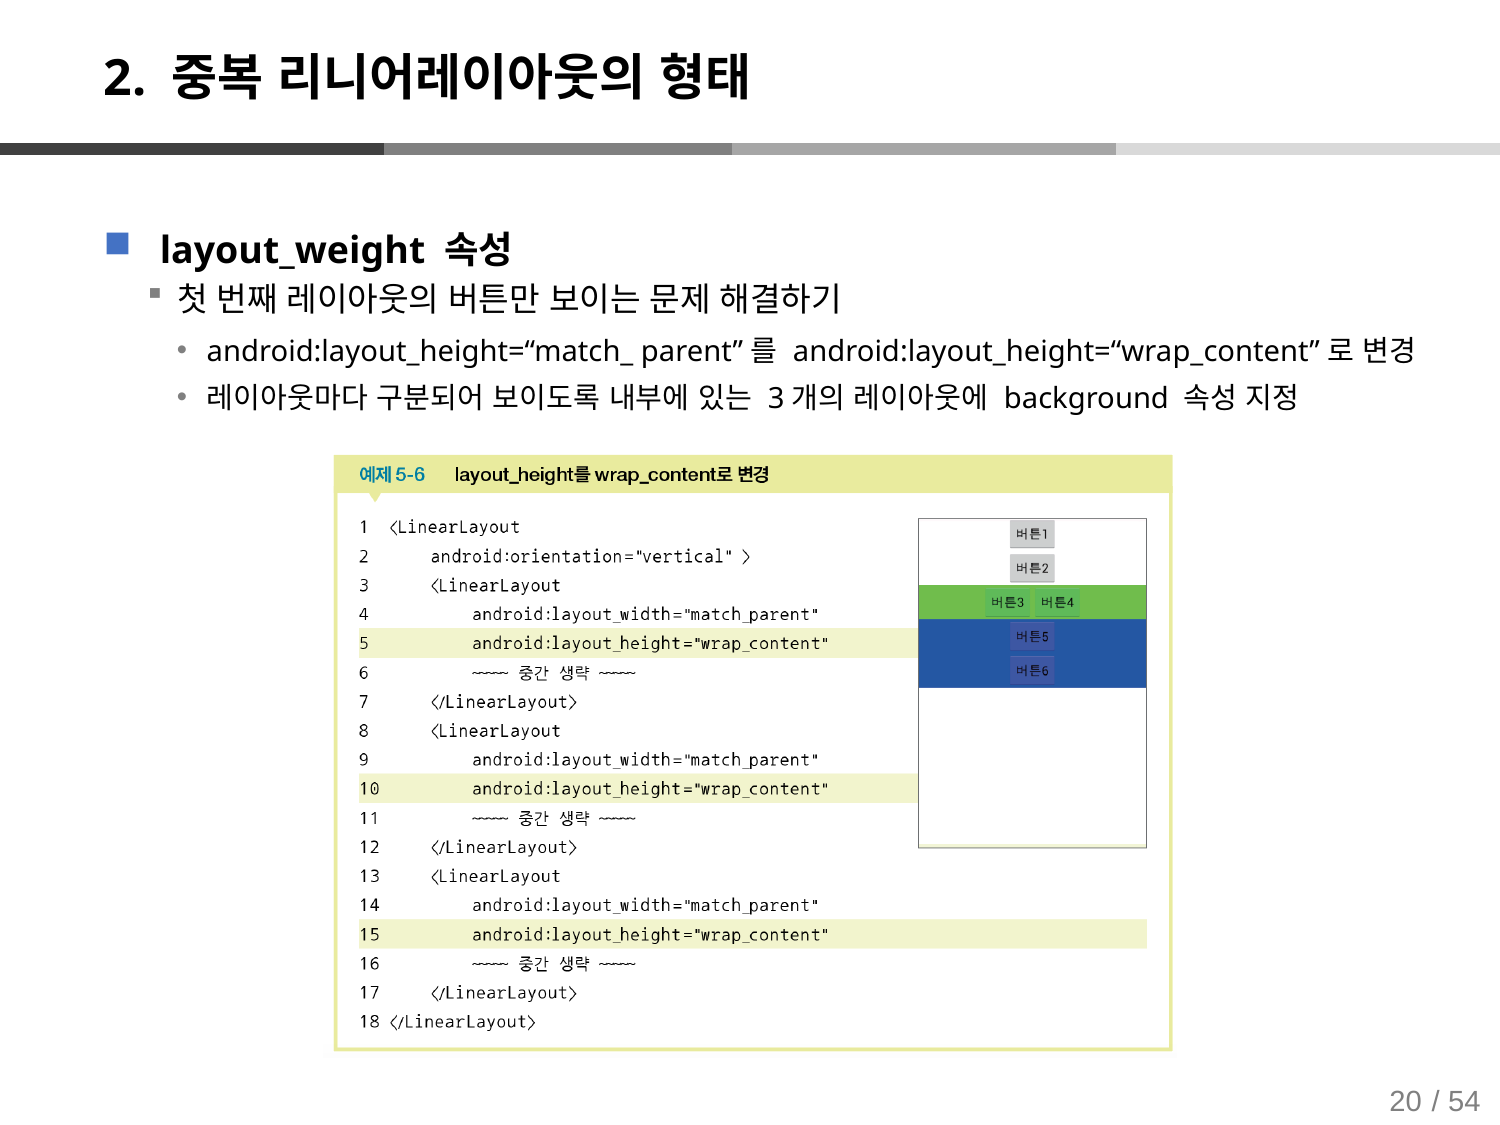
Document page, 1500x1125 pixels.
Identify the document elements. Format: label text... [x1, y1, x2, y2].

title 2. 중복 리니어레이아웃의 형태 [88, 30, 1211, 121]
picture [323, 448, 1177, 1059]
list layout_weight 속성 첫 번째 레이아웃의 버튼만 보이는 문제 해결하기 android:layout_height=“match_ parent”를 android:layout_height=“wrap_content”로 변경 레이아웃마다 구분되어 보이도록 내부에 있는 3개의 레이아웃에 background 속성 지정 [88, 196, 1436, 1083]
